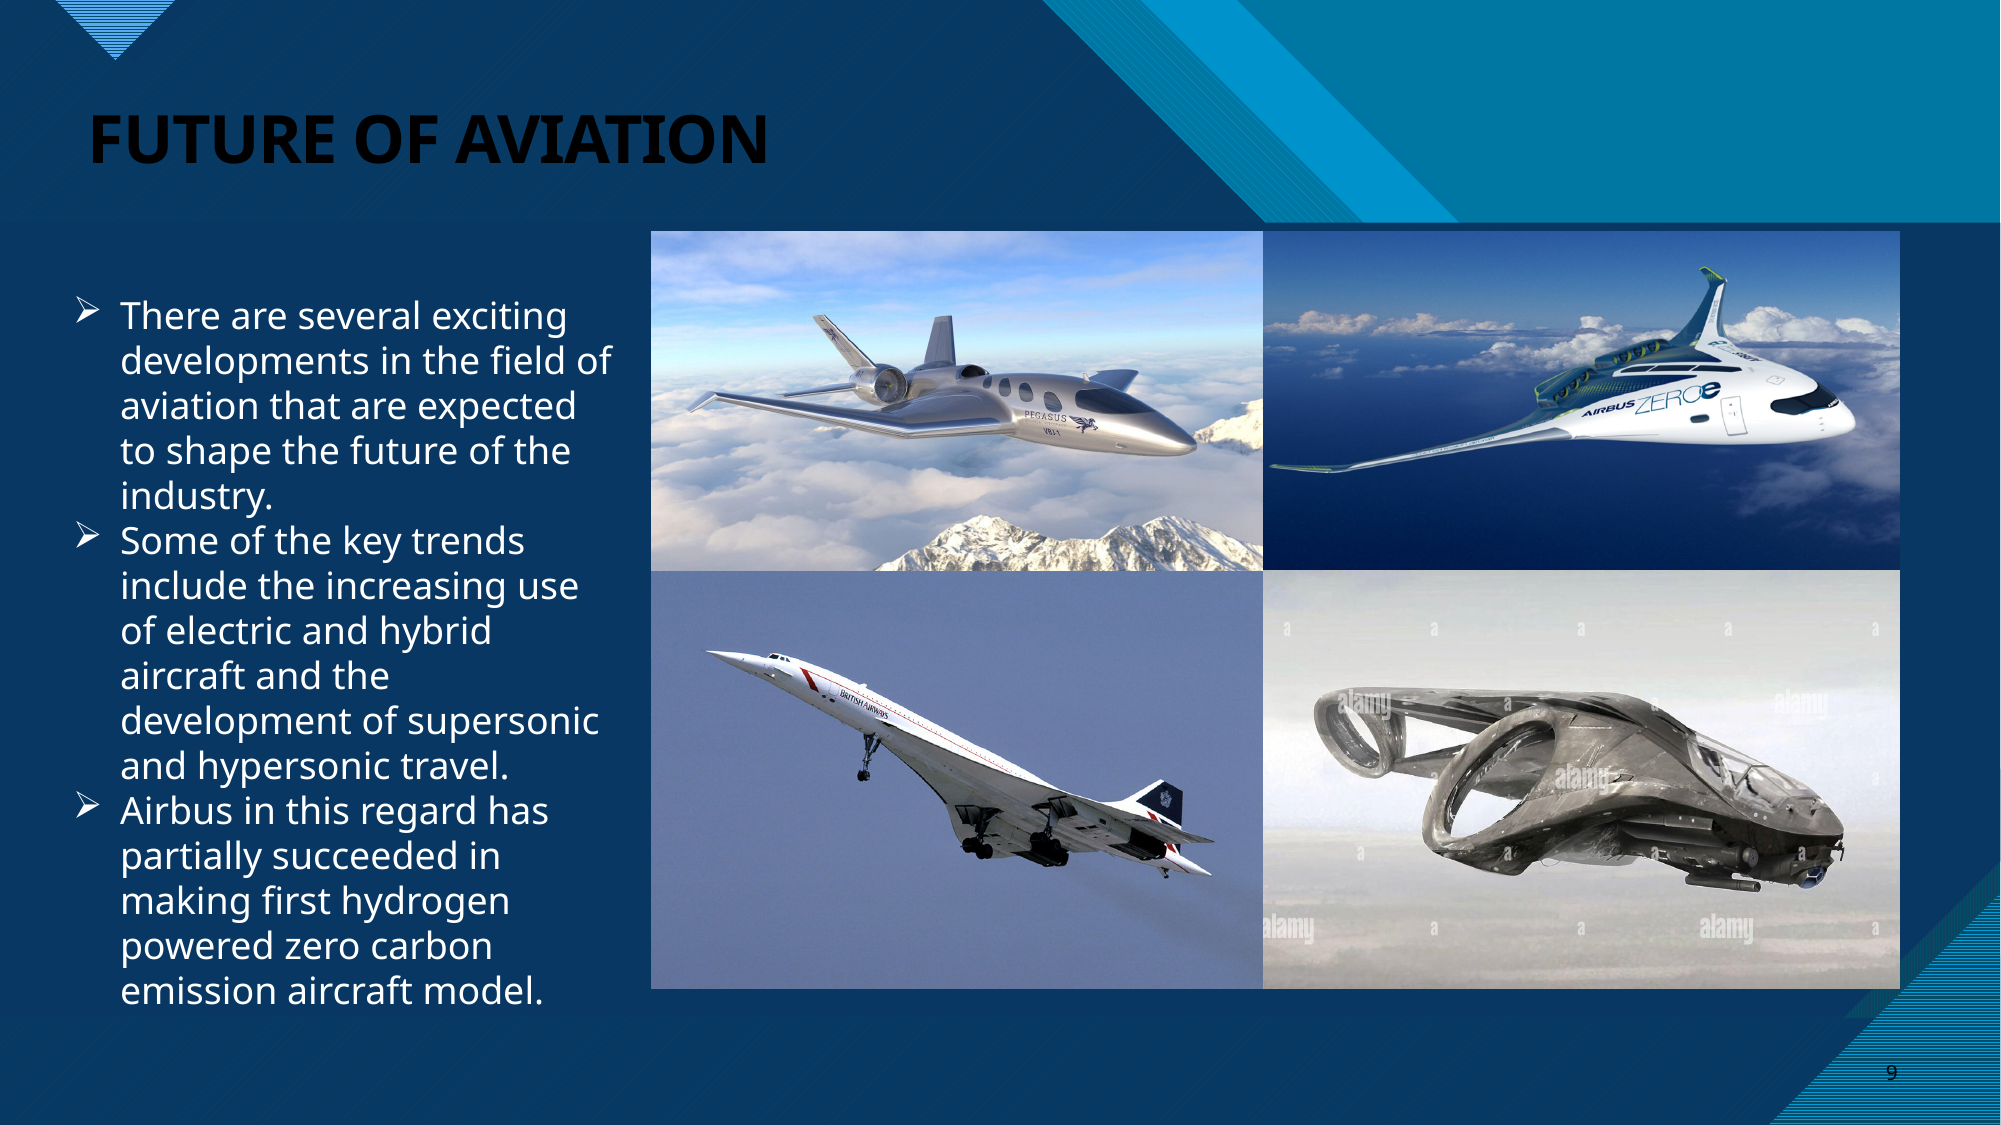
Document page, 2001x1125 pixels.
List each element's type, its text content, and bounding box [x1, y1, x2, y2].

text_box There are several exciting developments in the field of aviation that are expected to shape the future of the industry. Some of the key trends include the increasing use of electric and hybrid aircraft and the development of supersonic and hypersonic travel. Airbus in this regard has partially succeeded in making first hydrogen powered zero carbon emission aircraft model. [58, 284, 635, 1020]
picture [651, 231, 1901, 989]
slide_number 9 [1845, 1035, 1913, 1096]
title Future of aviation [72, 89, 1913, 185]
